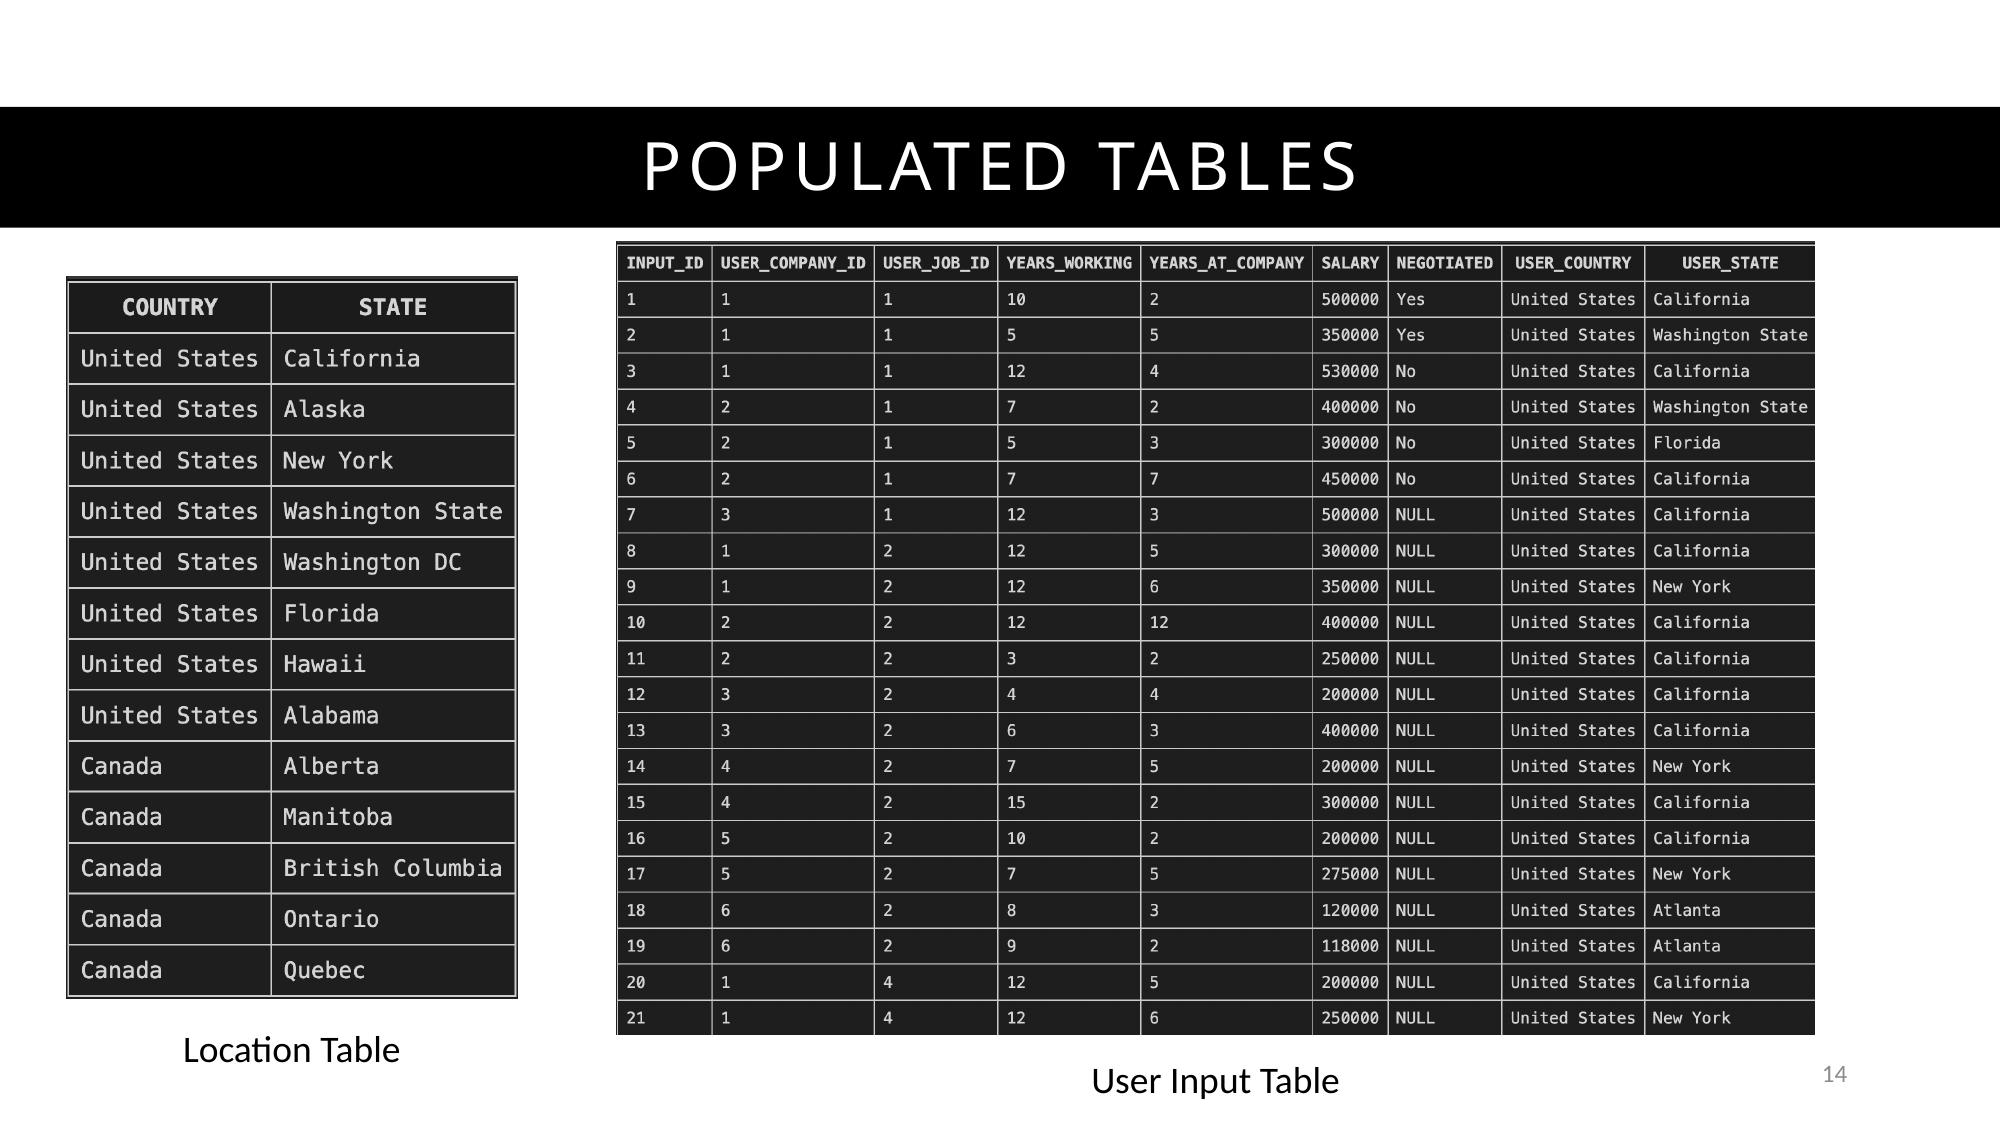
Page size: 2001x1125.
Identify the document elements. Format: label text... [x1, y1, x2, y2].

picture [616, 241, 1815, 1036]
text_box [0, 106, 2000, 229]
picture [66, 276, 518, 999]
text_box Location Table [157, 1018, 427, 1078]
text_box User Input Table [1046, 1048, 1386, 1109]
title Populated Tables [137, 110, 1863, 228]
slide_number 14 [1412, 1042, 1863, 1103]
